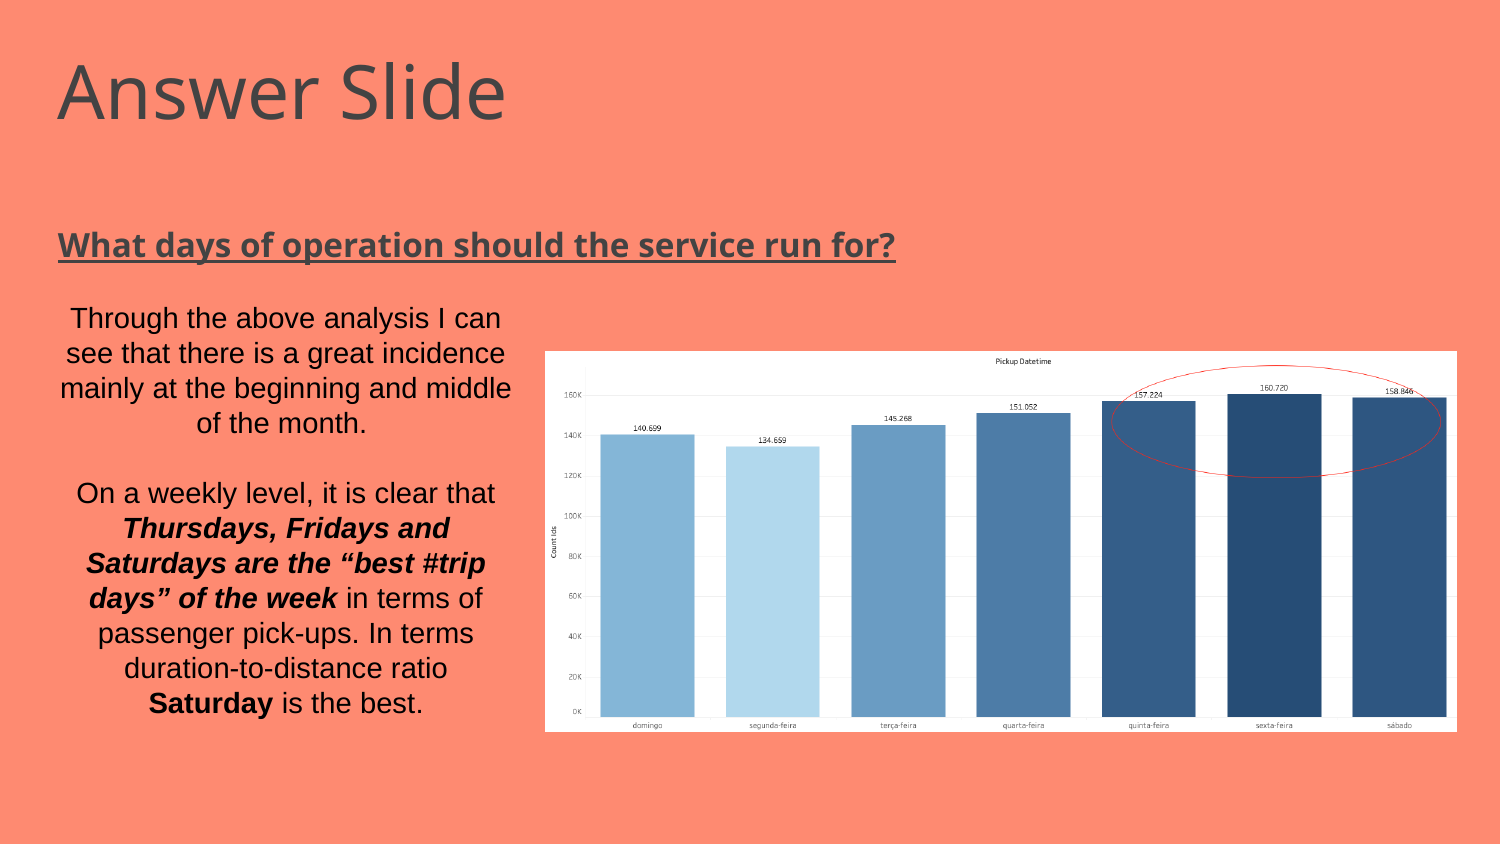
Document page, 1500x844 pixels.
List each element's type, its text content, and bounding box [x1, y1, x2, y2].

title Through the above analysis I can see that there is a great incidence mainly at the beginning and middle of the month. On a weekly level, it is clear that Thursdays, Fridays and Saturdays are the “best #trip days” of the week in terms of passenger pick-ups. In terms duration-to-distance ratio Saturday is the best. [42, 284, 530, 542]
title Answer Slide What days of operation should the service run for? [42, 29, 1441, 134]
picture [545, 351, 1458, 733]
